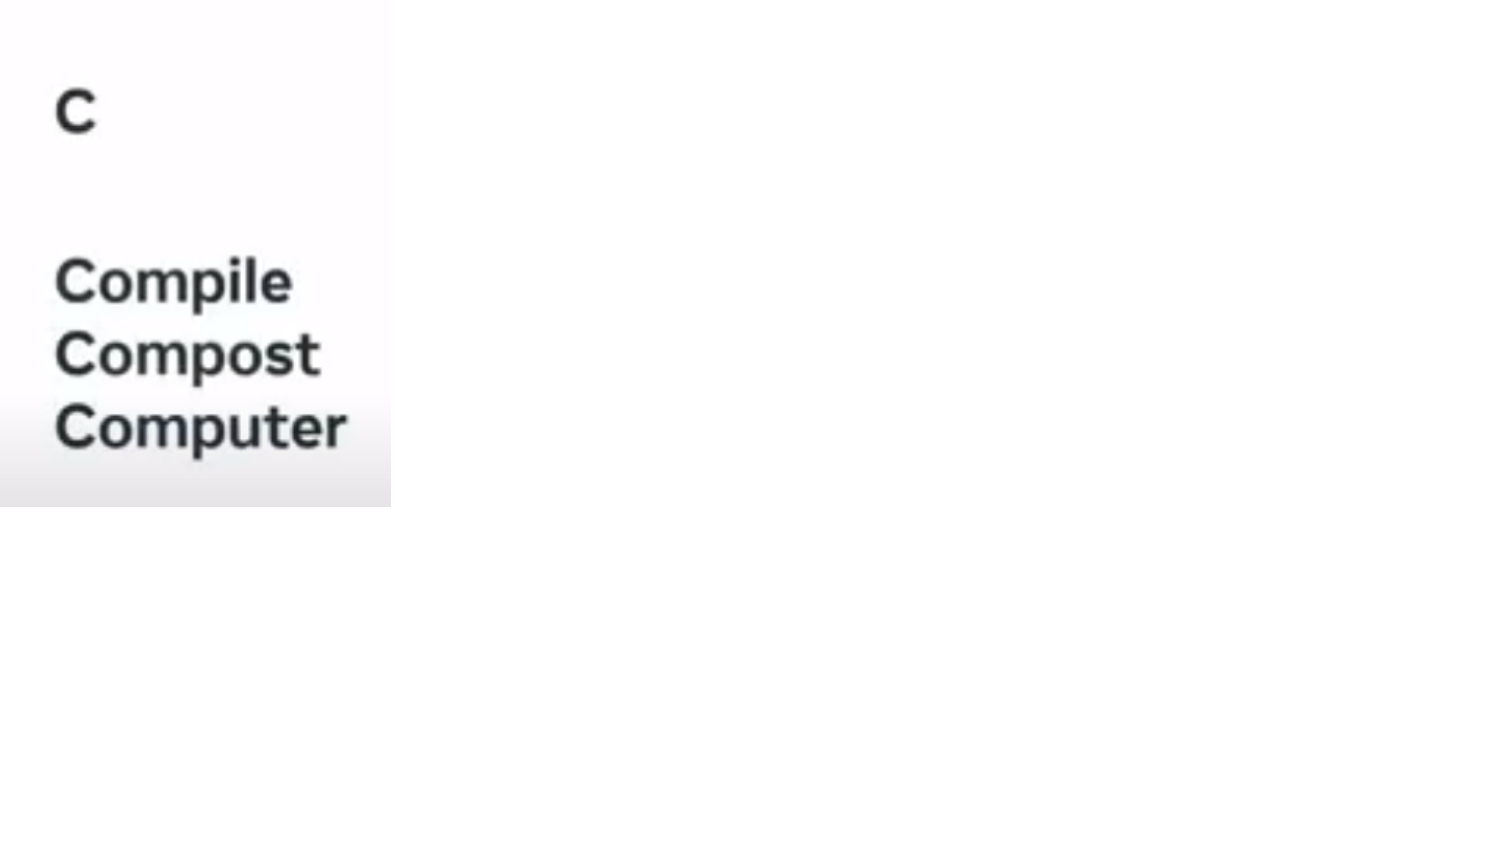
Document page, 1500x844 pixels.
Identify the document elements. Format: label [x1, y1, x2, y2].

picture [0, 0, 391, 507]
